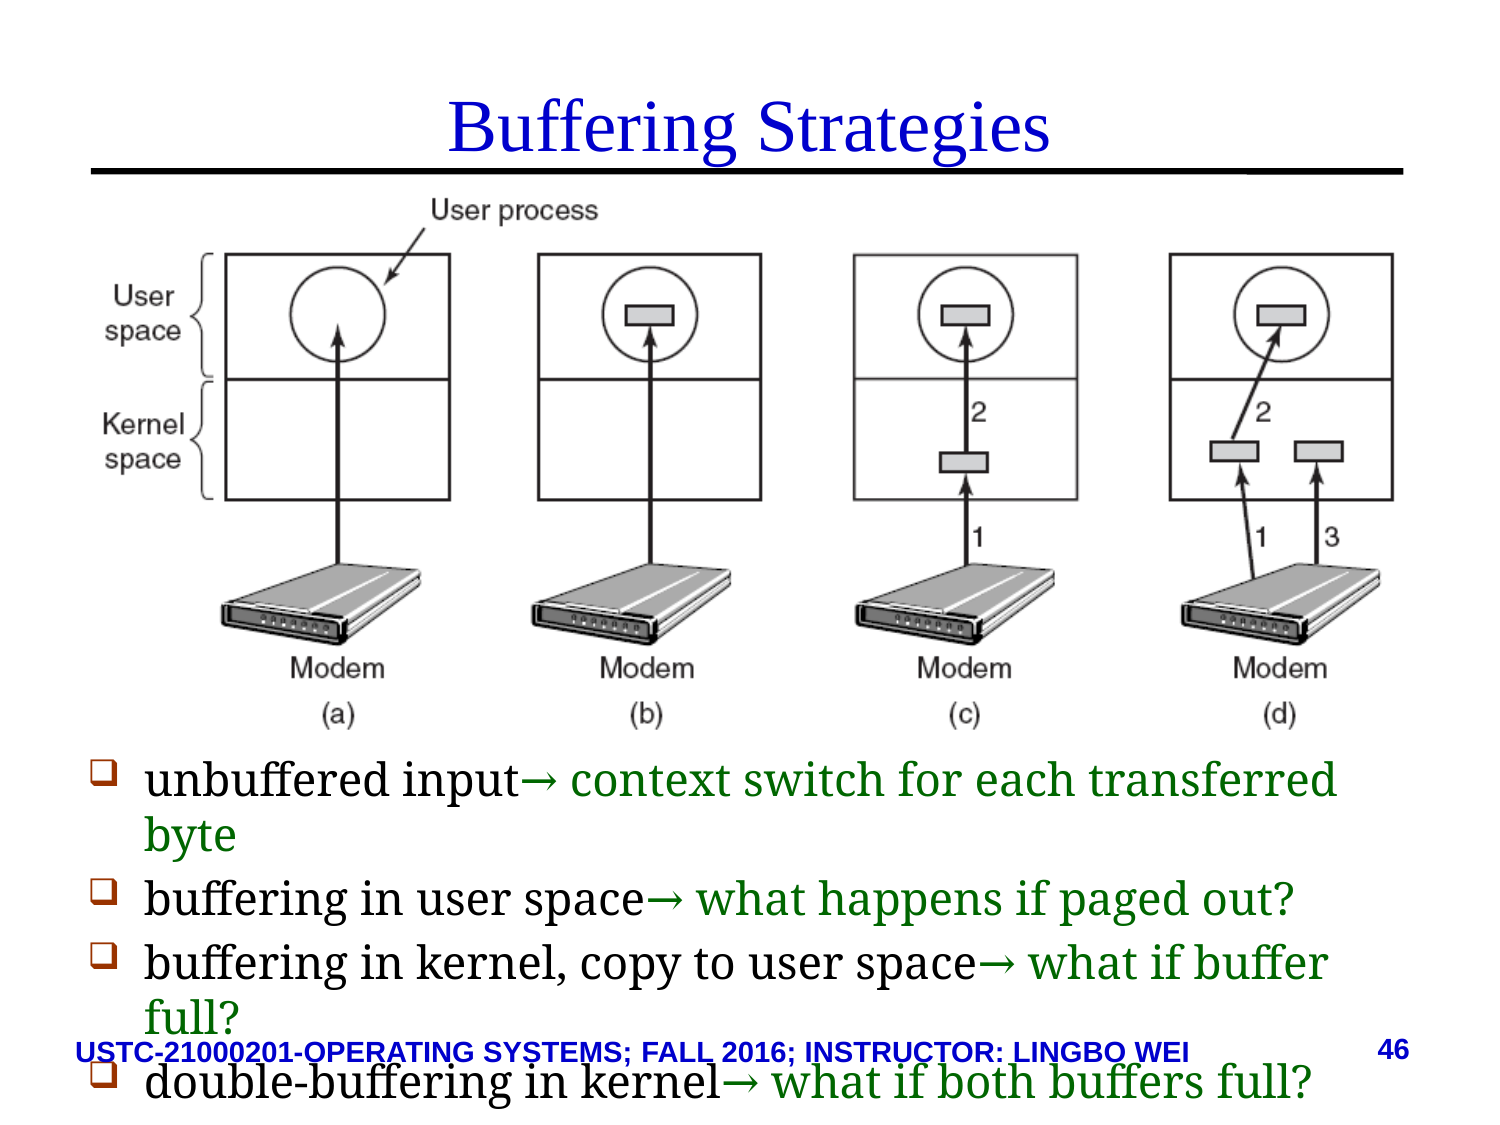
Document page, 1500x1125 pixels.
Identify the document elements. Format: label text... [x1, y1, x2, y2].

slide_number 46 [1273, 1022, 1426, 1102]
title Buffering Strategies [74, 27, 1426, 216]
list unbuffered input→ context switch for each transferred byte buffering in user space→ what happens if paged out? buffering in kernel, copy to user space→ what if buffer full? double-buffering in kernel→ what if both buffers full? [72, 742, 1423, 1046]
picture [86, 188, 1438, 755]
footer USTC-21000201-OPERATING SYSTEMS; FALL 2016; INSTRUCTOR: LINGBO WEI [59, 1025, 1243, 1105]
